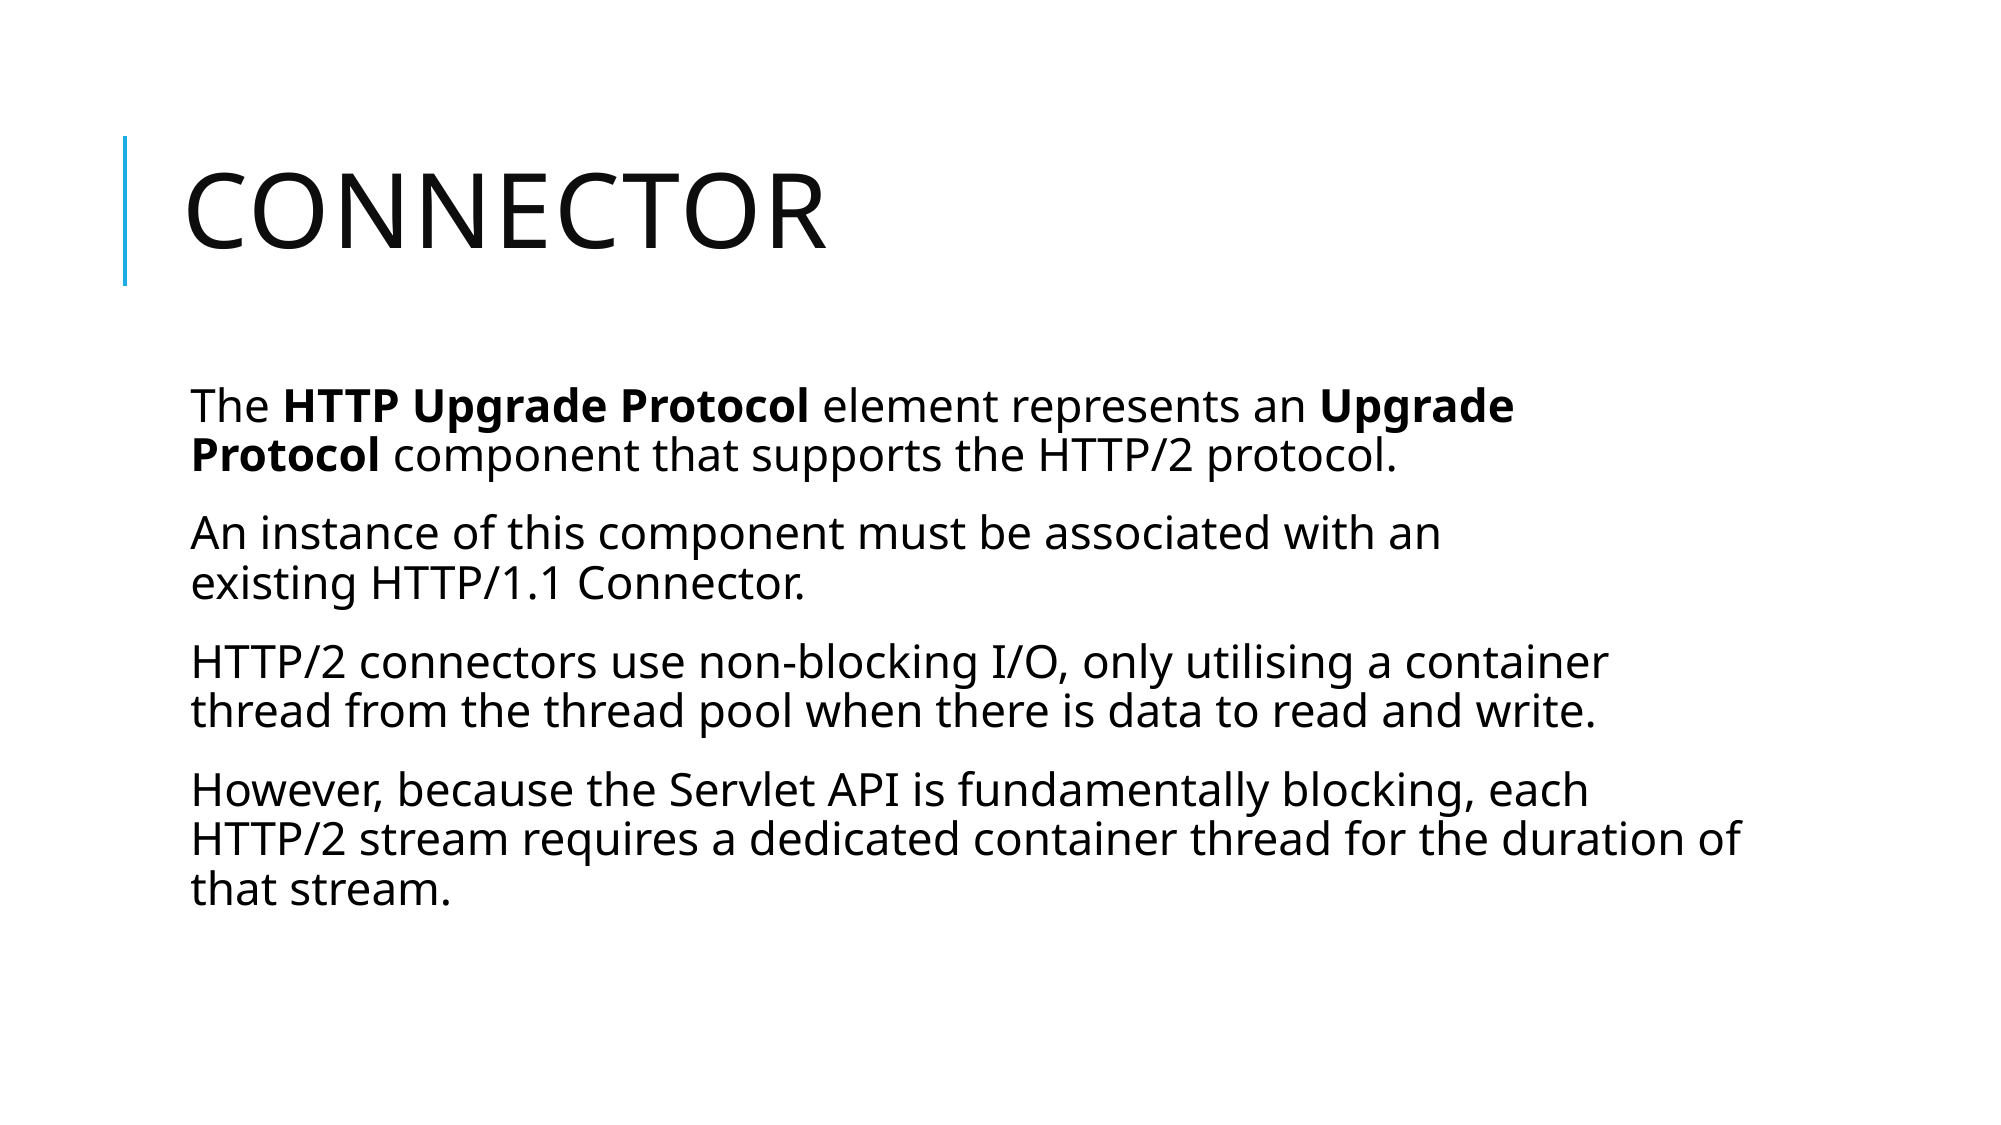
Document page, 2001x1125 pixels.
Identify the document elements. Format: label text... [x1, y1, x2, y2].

list The HTTP Upgrade Protocol element represents an Upgrade Protocol component that supports the HTTP/2 protocol. An instance of this component must be associated with an existing HTTP/1.1 Connector. HTTP/2 connectors use non-blocking I/O, only utilising a container thread from the thread pool when there is data to read and write. However, because the Servlet API is fundamentally blocking, each HTTP/2 stream requires a dedicated container thread for the duration of that stream. [168, 375, 1763, 1035]
title Connector [168, 96, 1763, 342]
